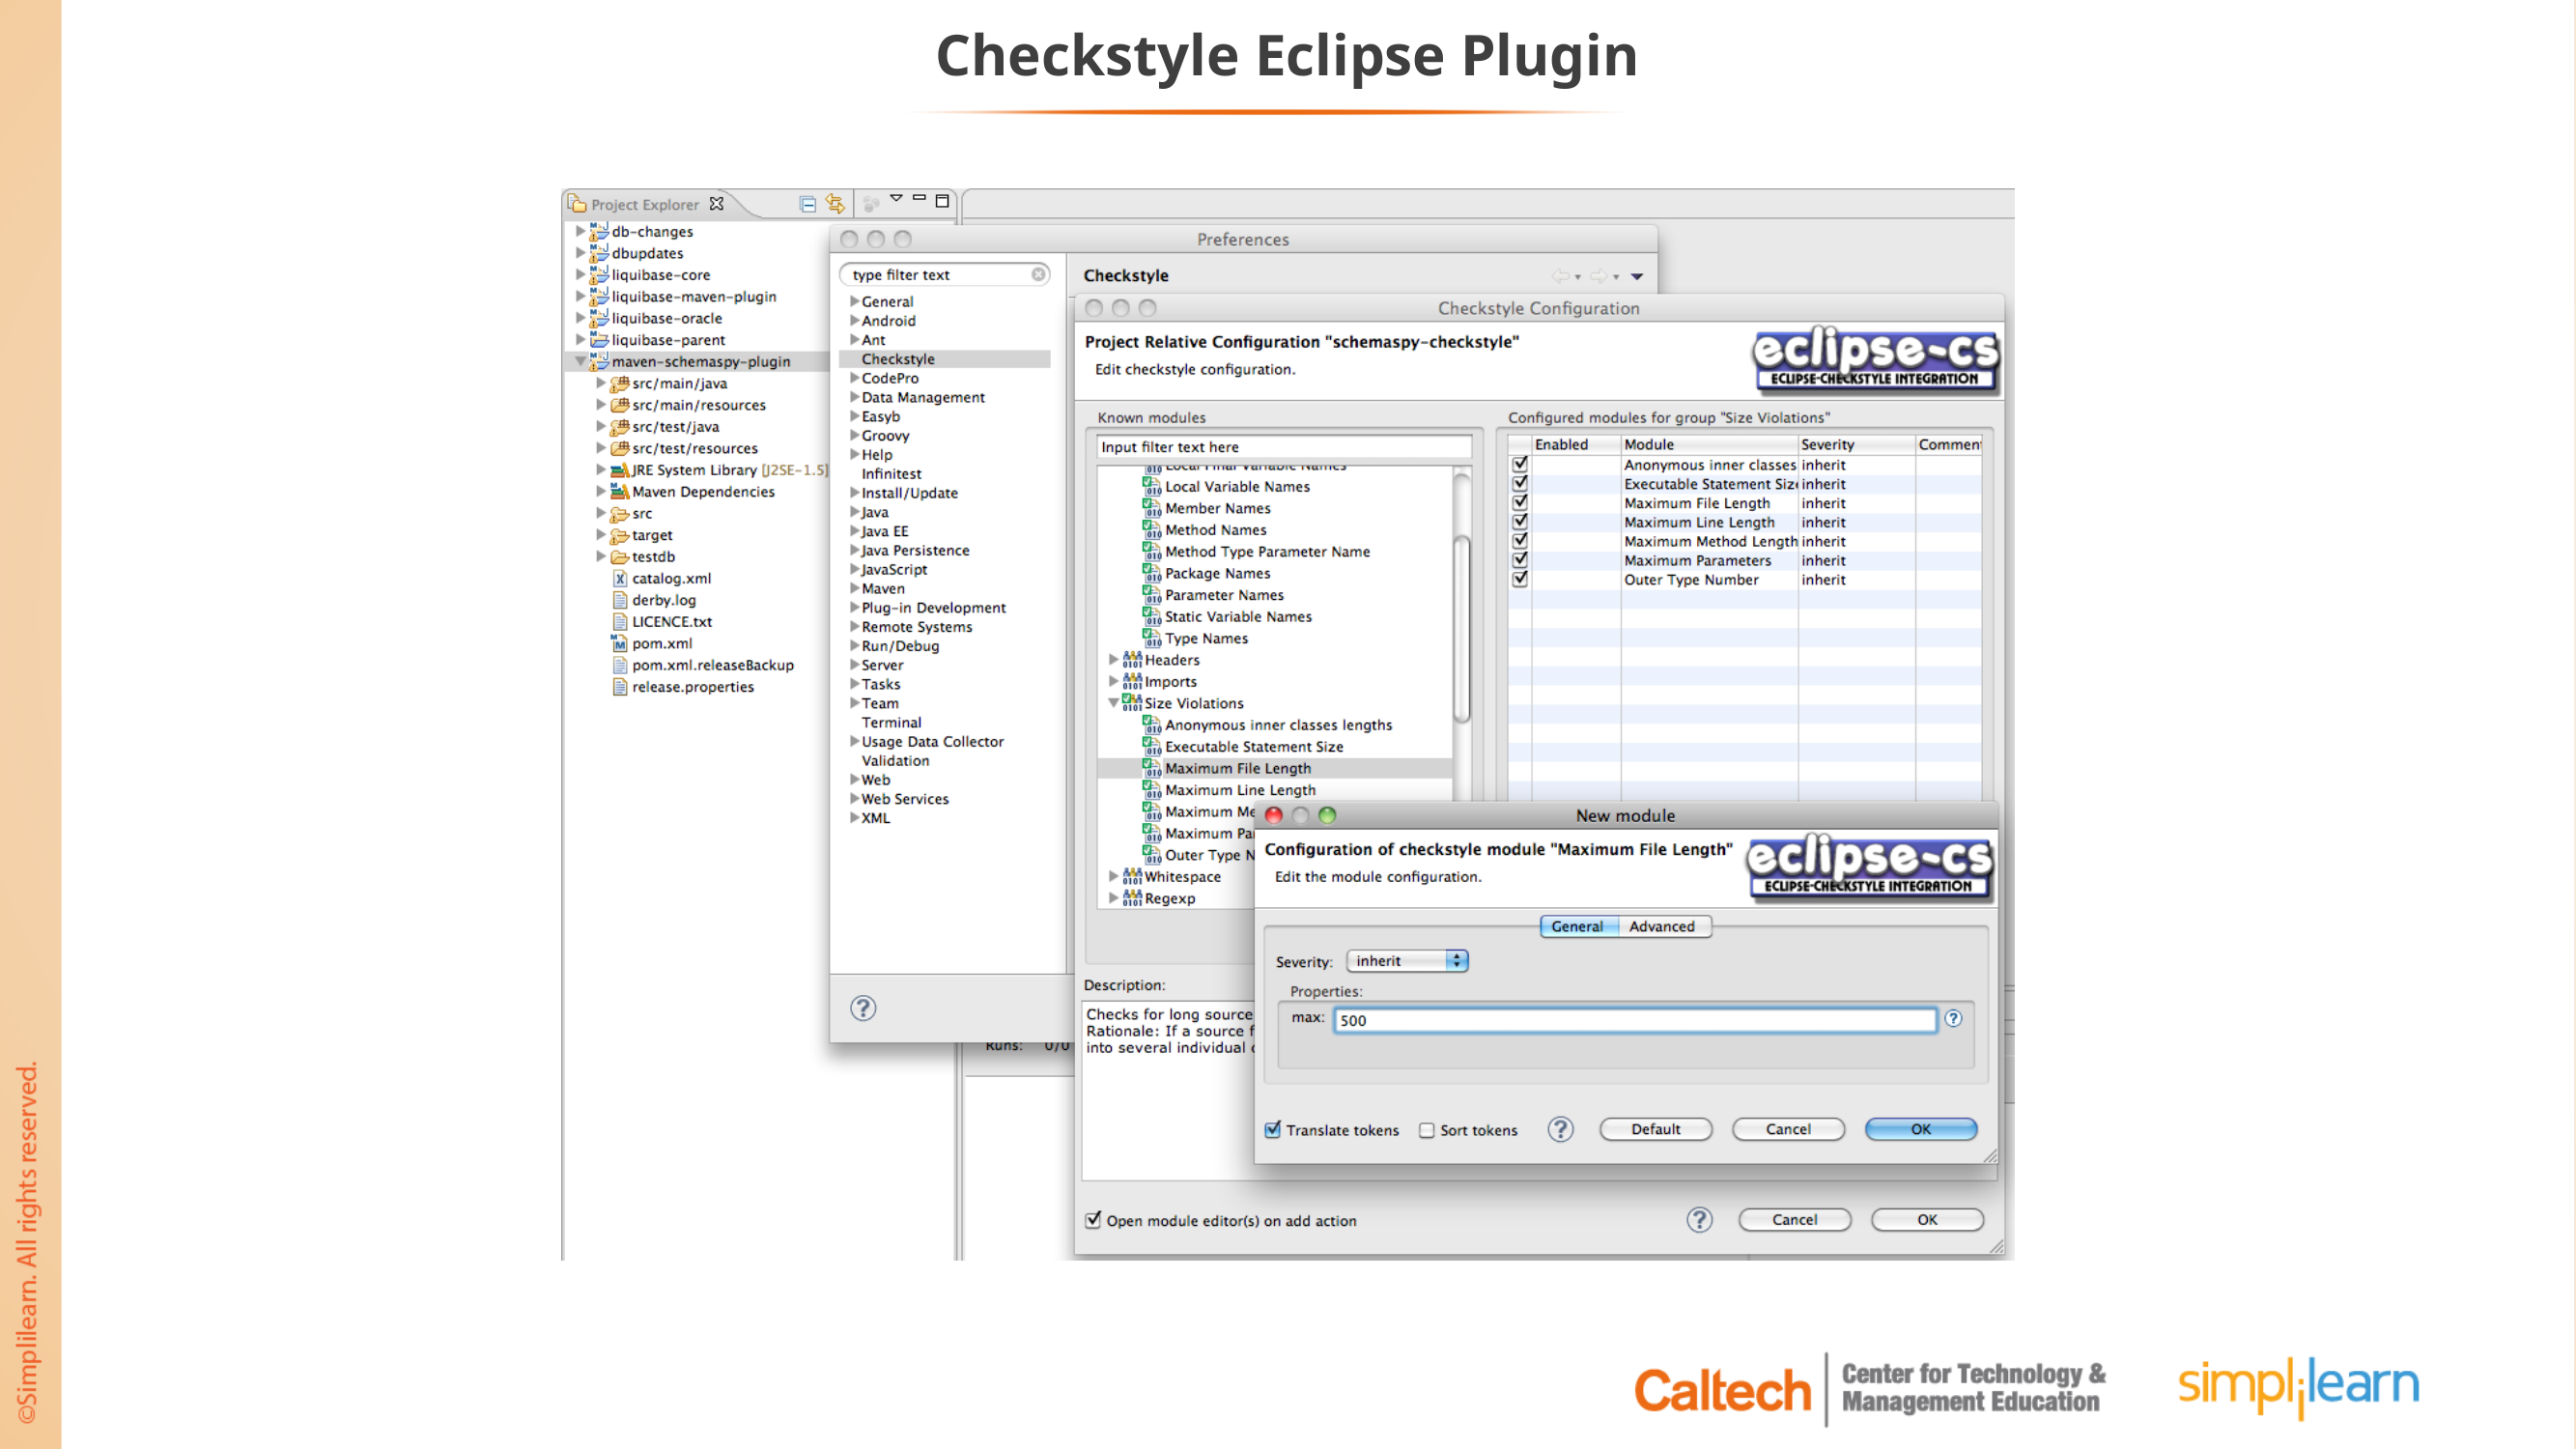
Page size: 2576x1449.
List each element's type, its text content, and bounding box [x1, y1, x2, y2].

picture [0, 103, 2576, 1449]
title Checkstyle Eclipse Plugin [0, 2, 2576, 112]
